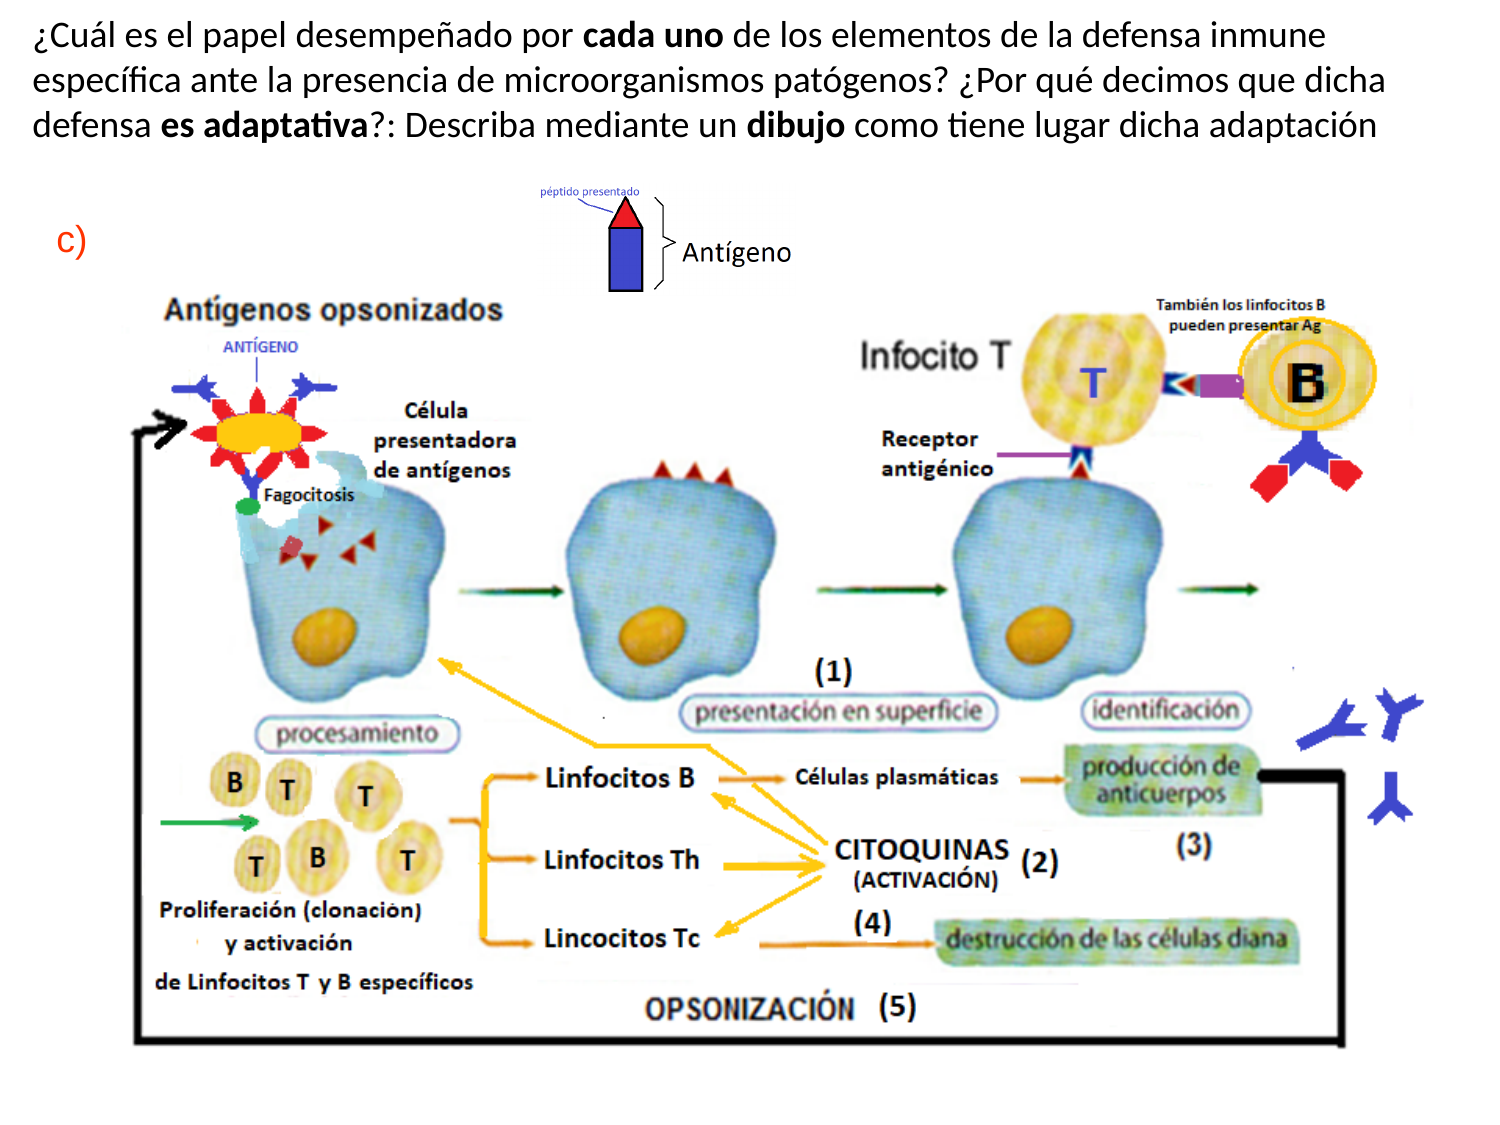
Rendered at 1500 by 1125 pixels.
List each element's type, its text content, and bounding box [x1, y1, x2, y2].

picture [102, 183, 1435, 1079]
text_box ¿Cuál es el papel desempeñado por cada uno de los elementos de la defensa inmune específica ante la presencia de microorganismos patógenos? ¿Por qué decimos que dicha defensa es adaptativa?: Describa mediante un dibujo como tiene lugar dicha adaptación [17, 2, 1471, 152]
text_box c) [41, 208, 103, 268]
